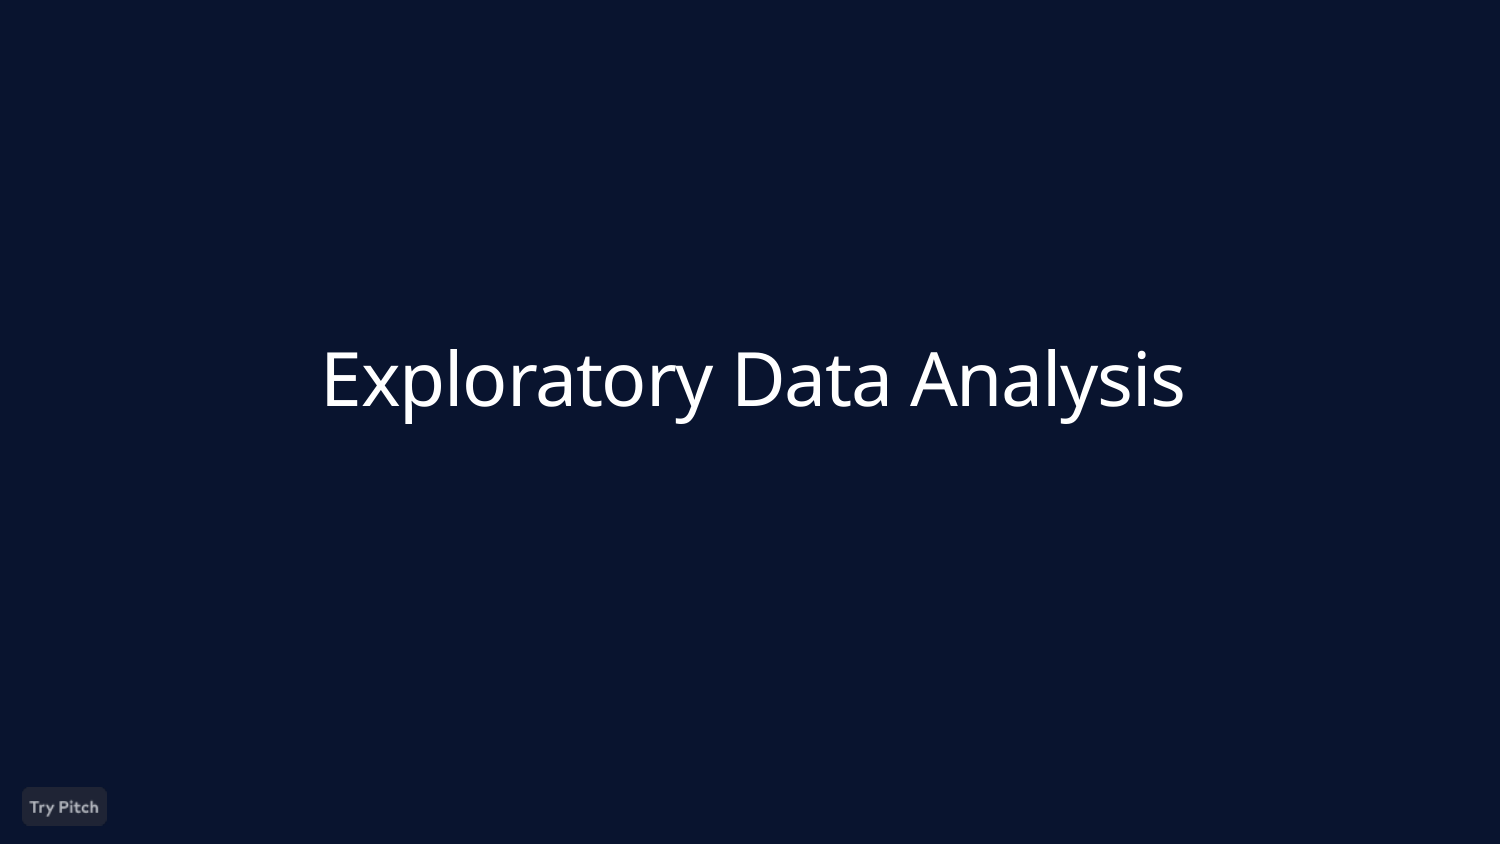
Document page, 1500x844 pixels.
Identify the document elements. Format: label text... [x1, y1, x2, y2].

text_box Exploratory Data Analysis [78, 353, 1429, 422]
picture [22, 787, 107, 826]
